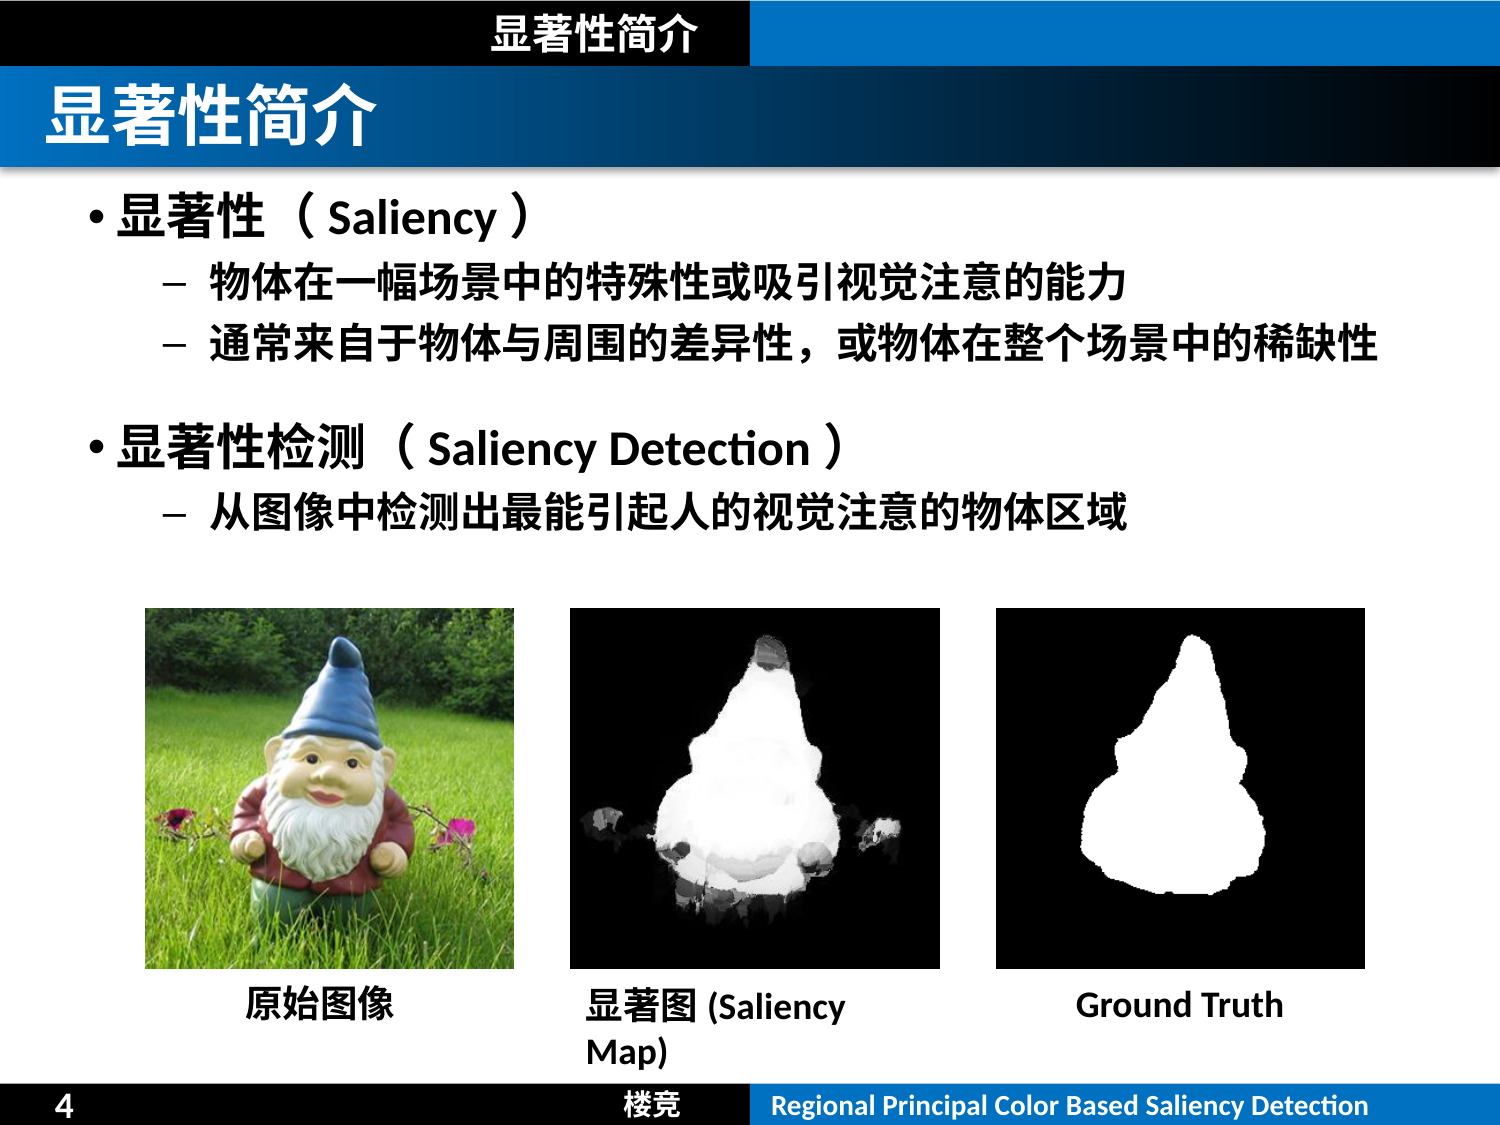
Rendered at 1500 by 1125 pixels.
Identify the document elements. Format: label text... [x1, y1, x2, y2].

list 显著性简介 [29, 66, 1500, 161]
text_box 显著性（Saliency） 物体在一幅场景中的特殊性或吸引视觉注意的能力 通常来自于物体与周围的差异性，或物体在整个场景中的稀缺性 显著性检测（Saliency Detection） 从图像中检测出最能引起人的视觉注意的物体区域 [73, 184, 1424, 932]
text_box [145, 608, 1365, 1036]
list 显著性简介 [277, 0, 715, 67]
